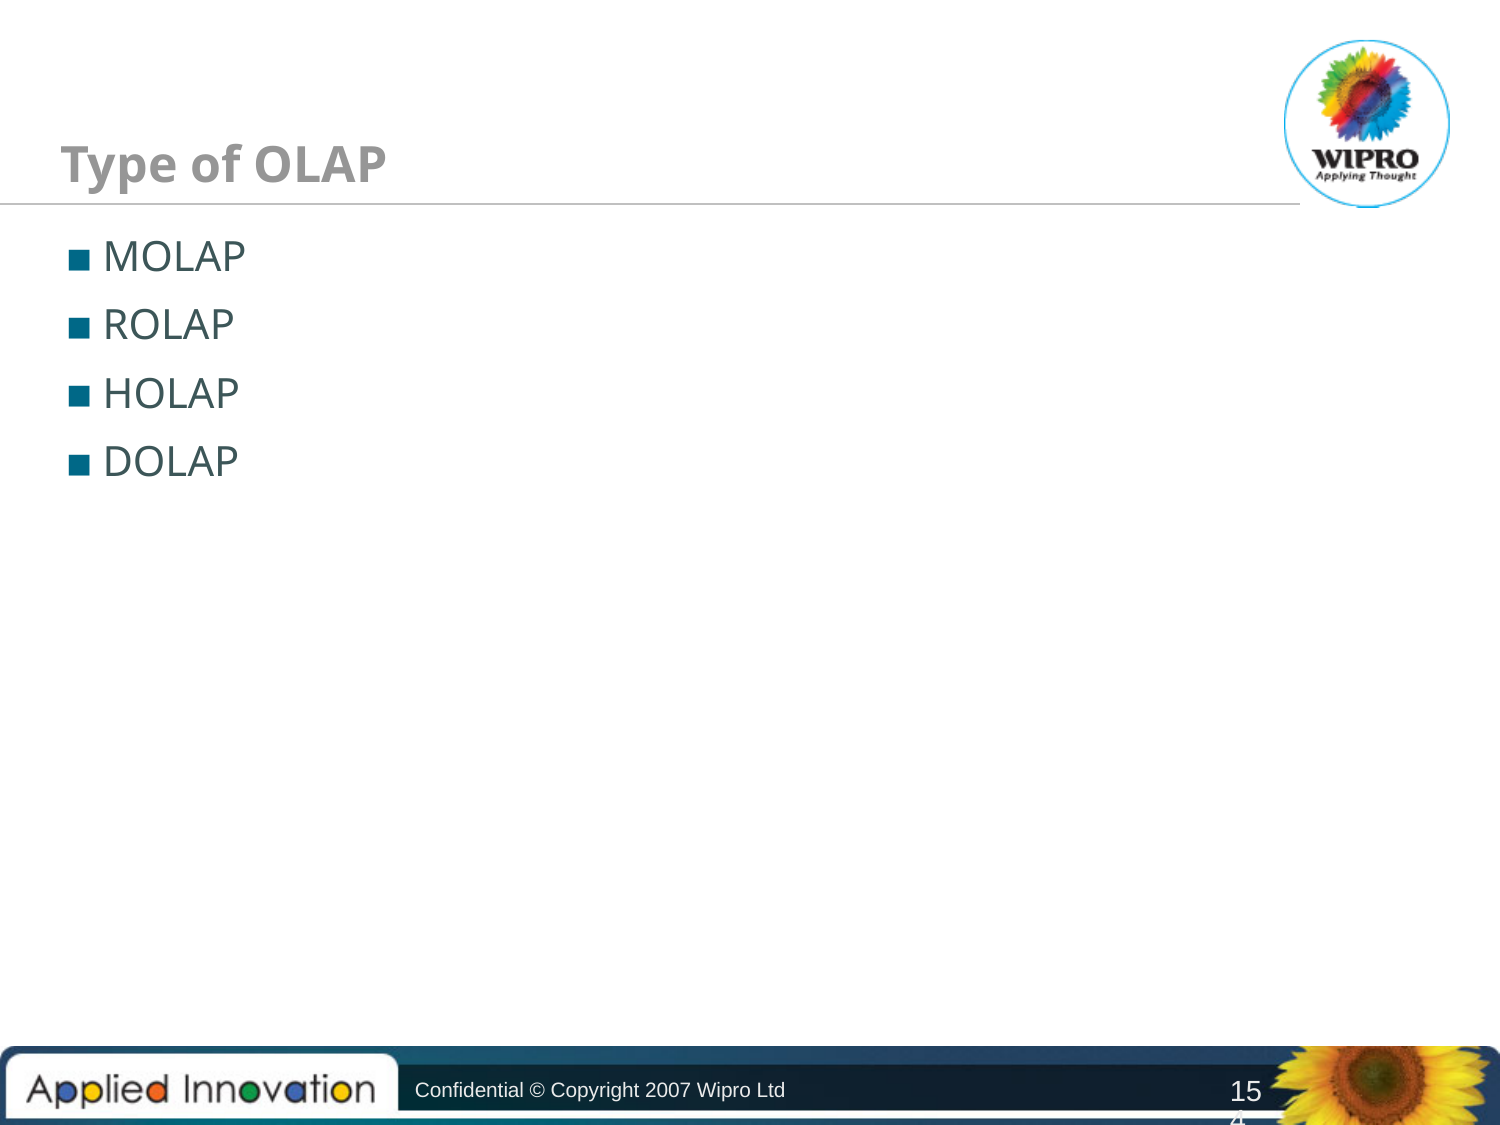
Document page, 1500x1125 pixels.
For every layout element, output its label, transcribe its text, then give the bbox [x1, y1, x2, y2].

title Type of OLAP [0, 24, 1300, 200]
footer Confidential © Copyright 2007 Wipro Ltd [399, 1057, 975, 1121]
list MOLAP ROLAP HOLAP DOLAP [50, 212, 1450, 925]
picture [0, 1046, 1500, 1125]
picture [1233, 1114, 1239, 1123]
picture [1284, 37, 1450, 208]
